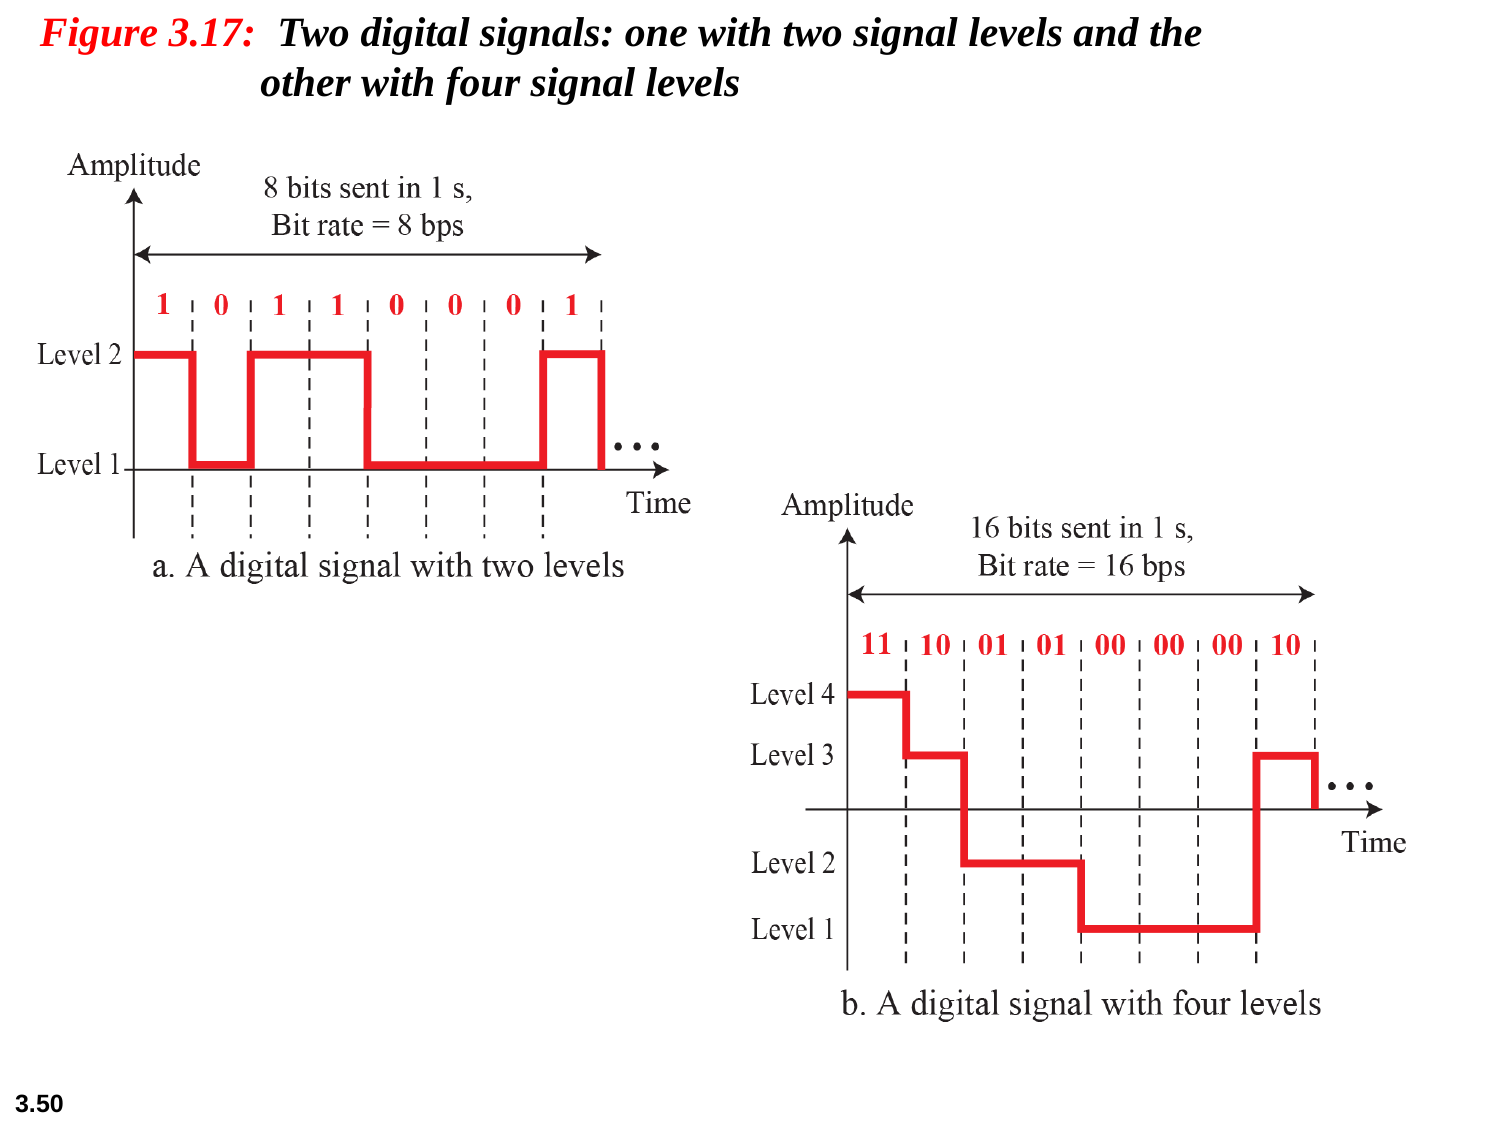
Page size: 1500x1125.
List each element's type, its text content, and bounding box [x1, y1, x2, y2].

picture [750, 489, 1407, 1026]
text_box Figure 3.17: Two digital signals: one with two signal levels and the other with four signal levels [24, 0, 1475, 113]
picture [37, 149, 691, 588]
text_box 3.‹#› [0, 1049, 313, 1125]
